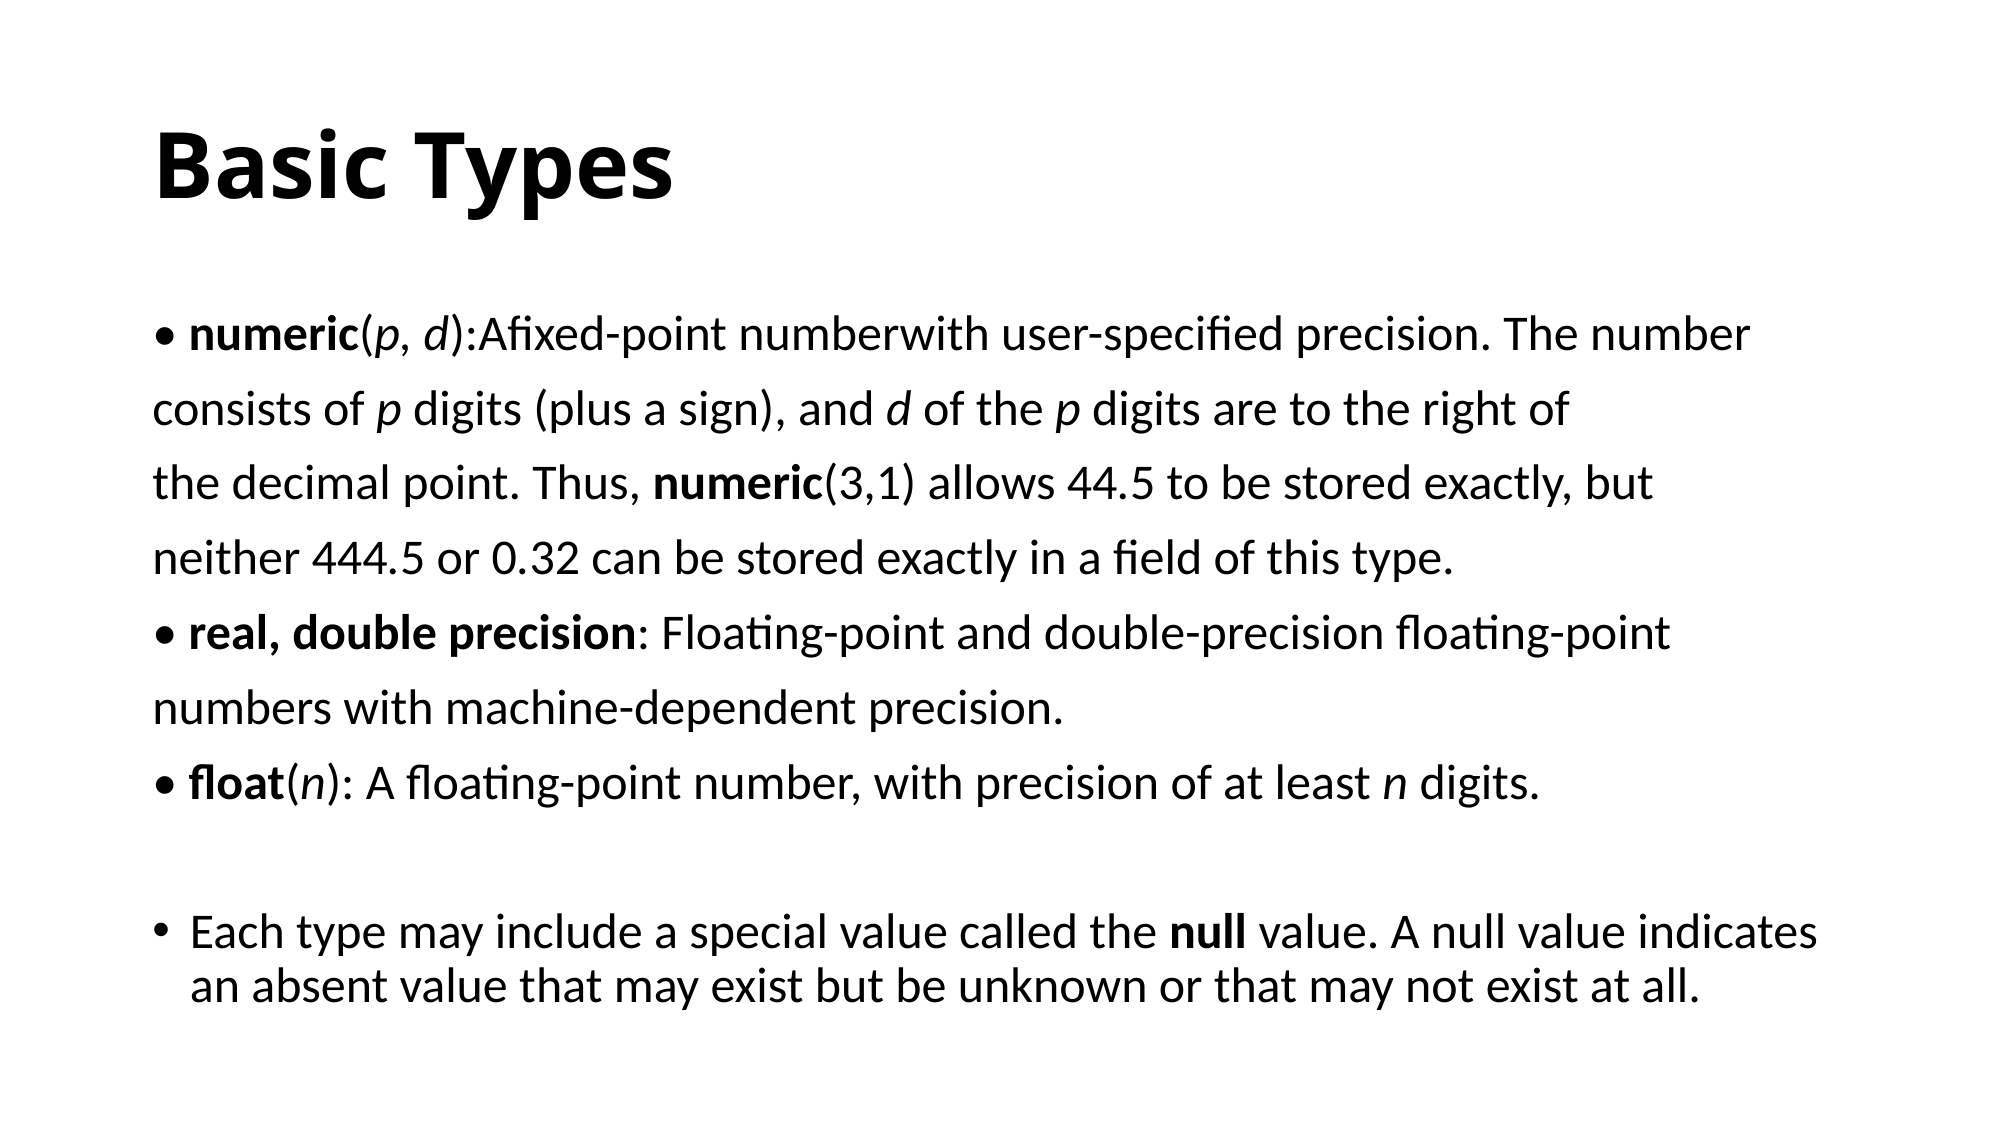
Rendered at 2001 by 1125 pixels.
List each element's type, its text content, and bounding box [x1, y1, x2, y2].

list • numeric(p, d):Afixed-point numberwith user-specified precision. The number consists of p digits (plus a sign), and d of the p digits are to the right of the decimal point. Thus, numeric(3,1) allows 44.5 to be stored exactly, but neither 444.5 or 0.32 can be stored exactly in a field of this type. • real, double precision: Floating-point and double-precision floating-point numbers with machine-dependent precision. • float(n): A floating-point number, with precision of at least n digits. Each type may include a special value called the null value. A null value indicates an absent value that may exist but be unknown or that may not exist at all. [137, 299, 1863, 1043]
title Basic Types [137, 59, 1863, 278]
